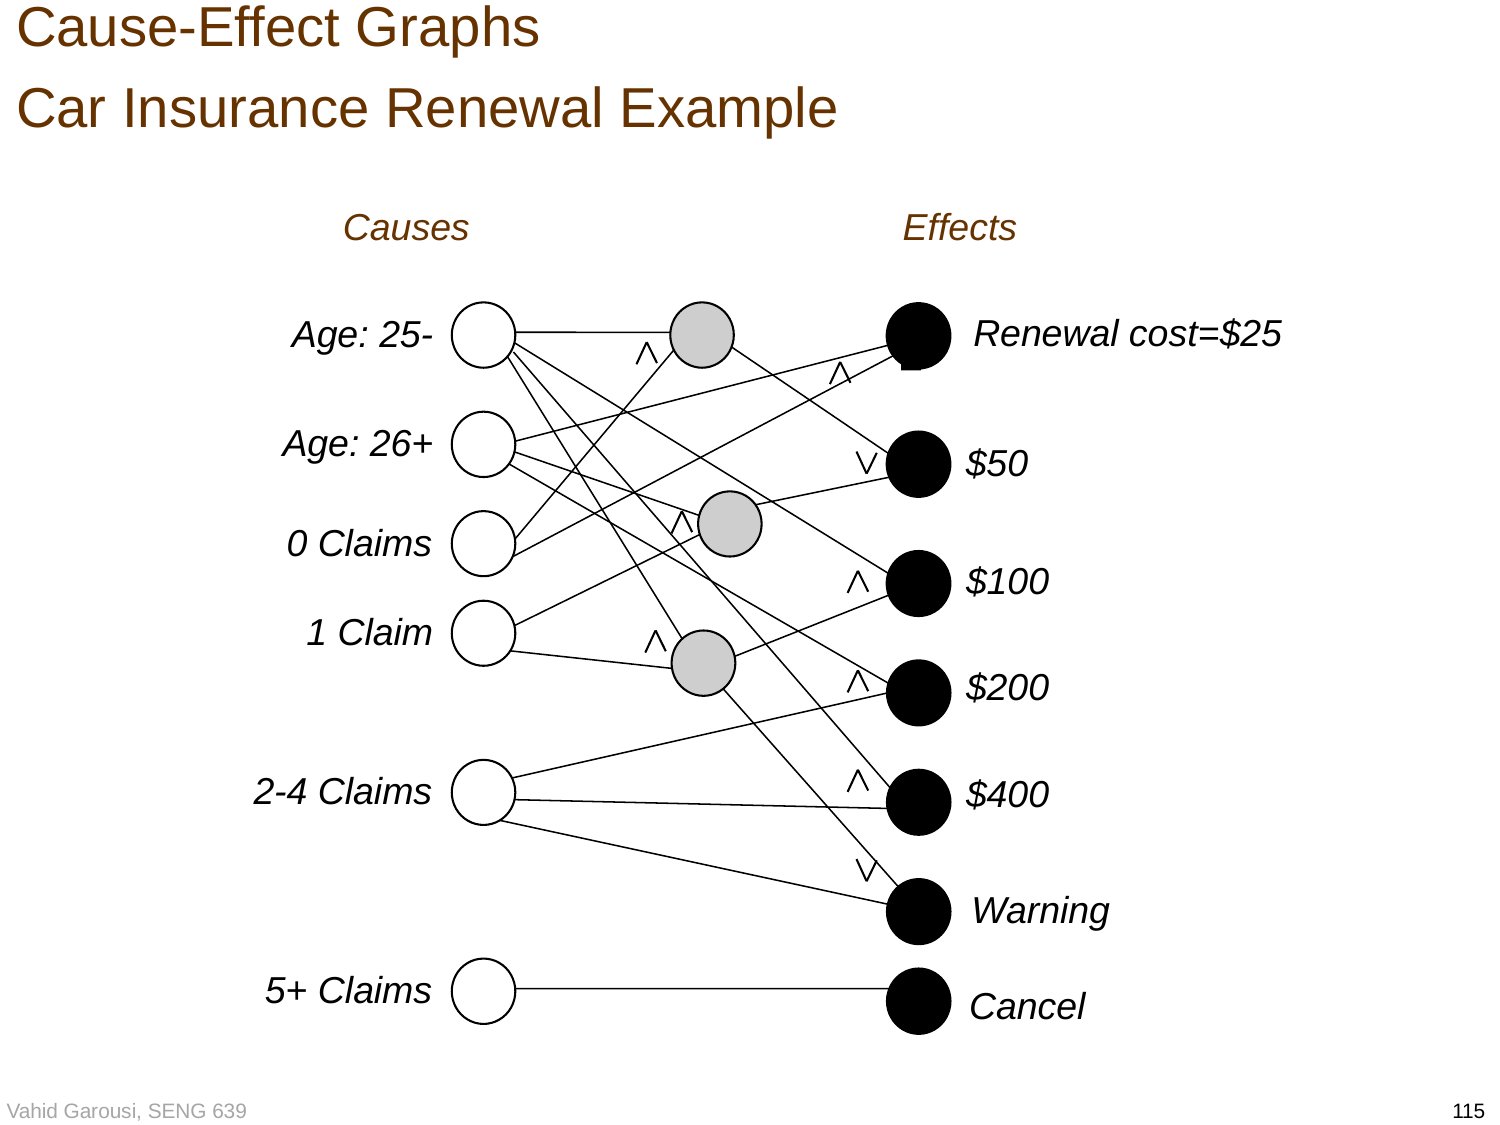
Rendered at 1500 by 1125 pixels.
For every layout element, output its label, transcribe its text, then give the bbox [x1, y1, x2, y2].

text_box Causes [328, 195, 485, 255]
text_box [233, 301, 1306, 1036]
title Cause-Effect Graphs Car Insurance Renewal Example [0, 1, 1500, 115]
text_box Effects [887, 195, 1033, 255]
